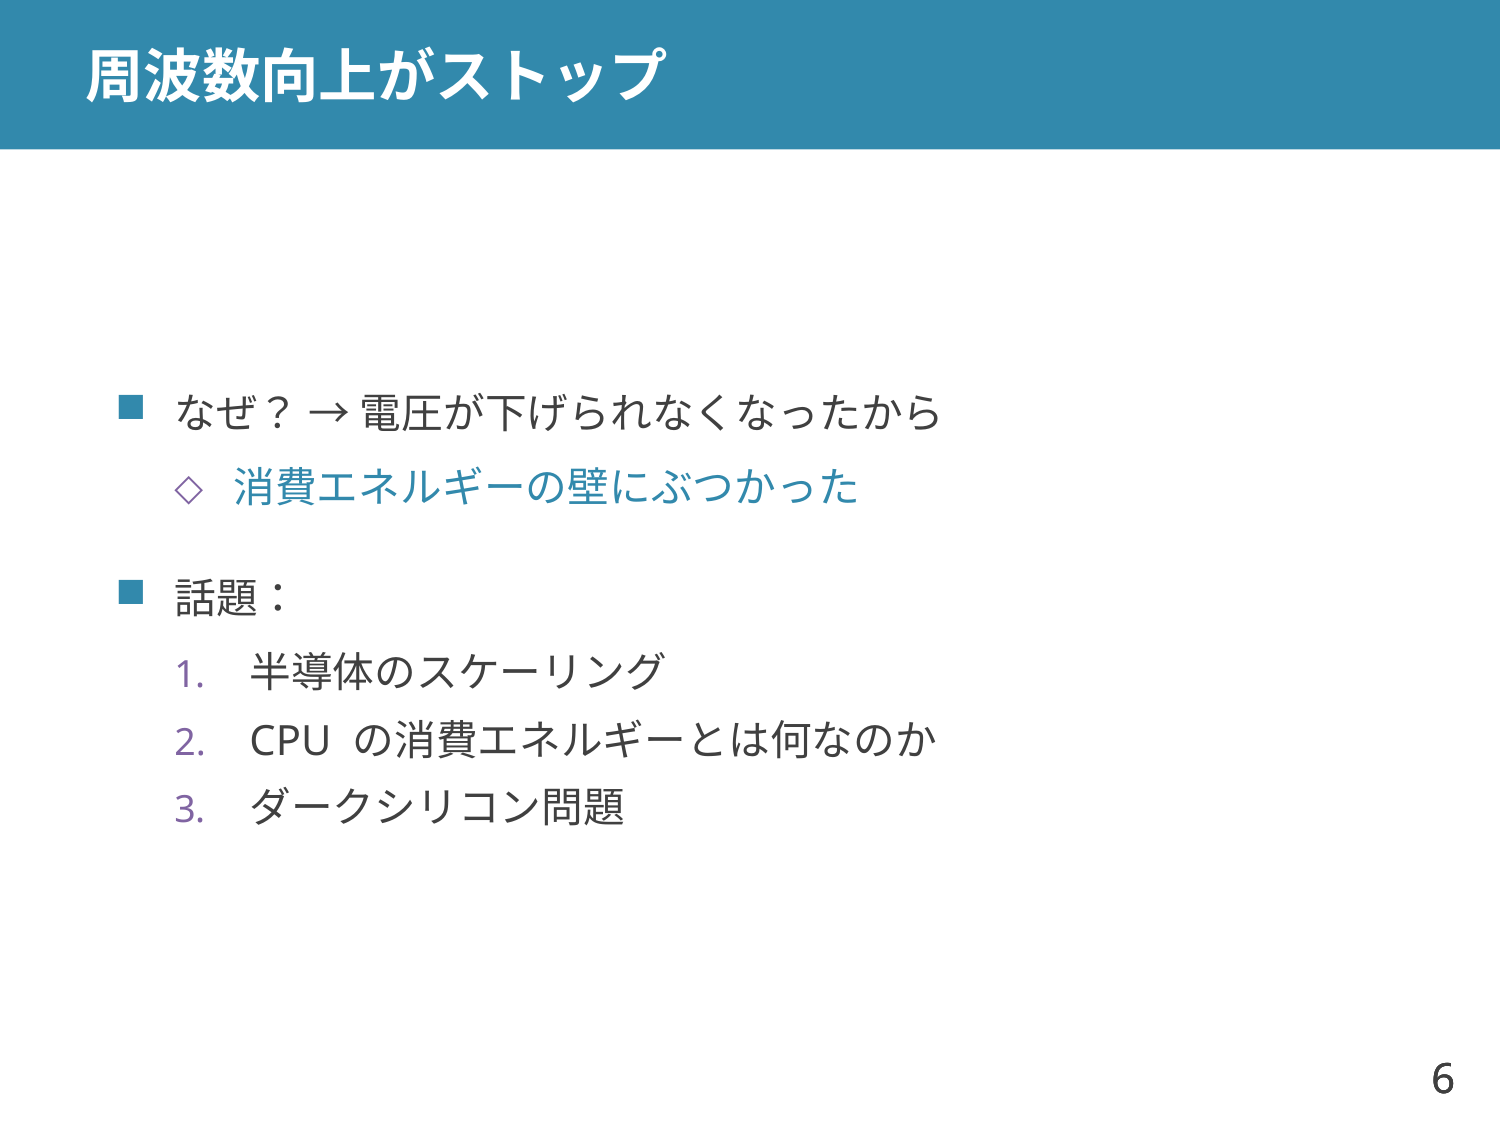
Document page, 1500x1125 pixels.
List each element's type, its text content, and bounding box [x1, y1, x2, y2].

title 周波数向上がストップ [70, 0, 1500, 150]
list なぜ？ → 電圧が下げられなくなったから 消費エネルギーの壁にぶつかった 話題： 半導体のスケーリング CPU の消費エネルギーとは何なのか ダークシリコン問題 [100, 178, 1459, 1036]
